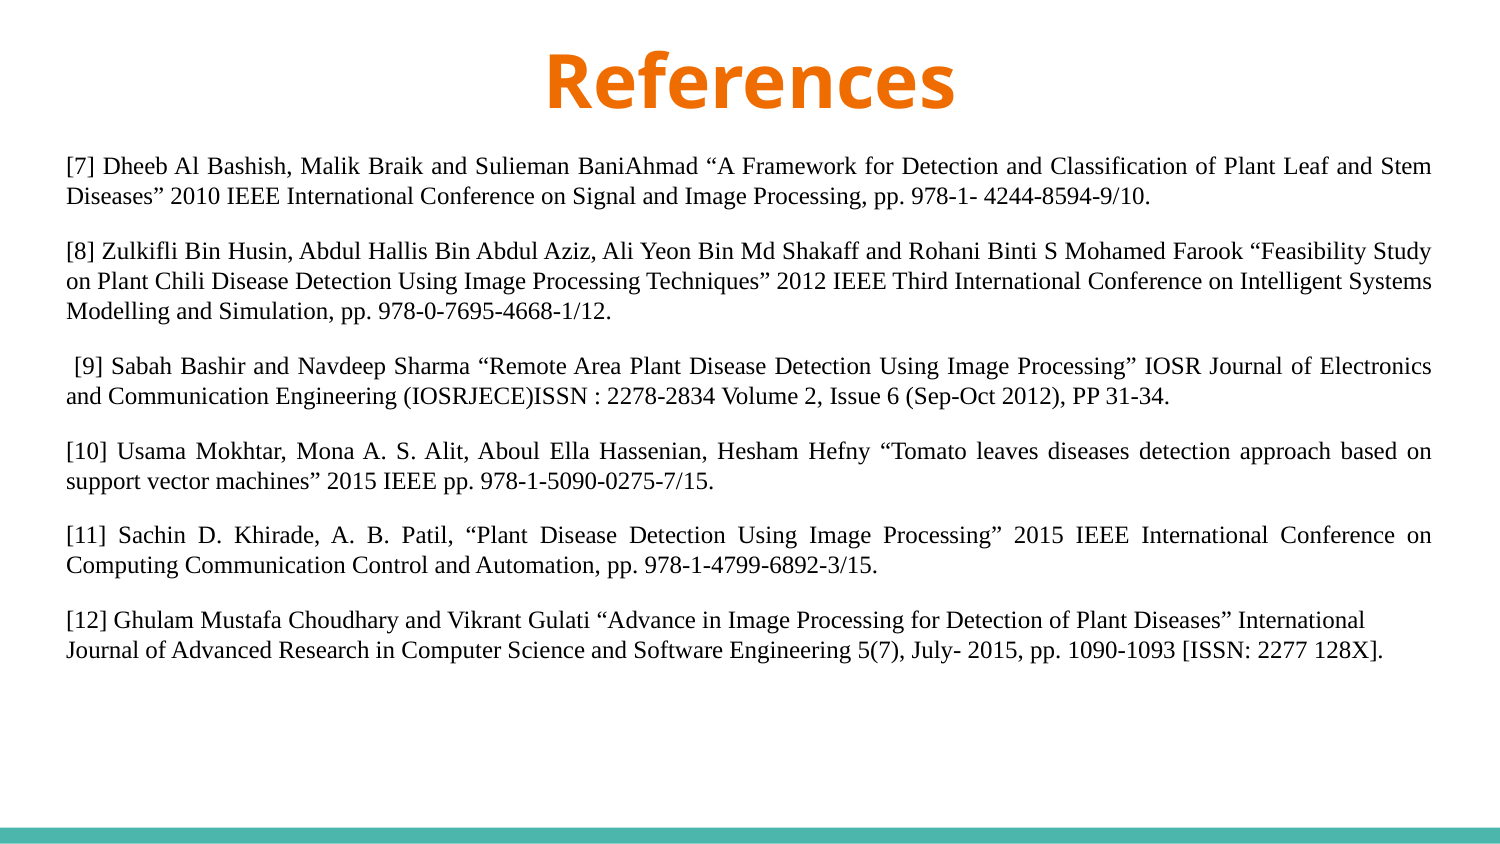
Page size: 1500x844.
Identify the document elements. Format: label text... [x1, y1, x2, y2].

title References [51, 18, 1449, 134]
list [7] Dheeb Al Bashish, Malik Braik and Sulieman BaniAhmad “A Framework for Detection and Classification of Plant Leaf and Stem Diseases” 2010 IEEE International Conference on Signal and Image Processing, pp. 978-1- 4244-8594-9/10. [8] Zulkifli Bin Husin, Abdul Hallis Bin Abdul Aziz, Ali Yeon Bin Md Shakaff and Rohani Binti S Mohamed Farook “Feasibility Study on Plant Chili Disease Detection Using Image Processing Techniques” 2012 IEEE Third International Conference on Intelligent Systems Modelling and Simulation, pp. 978-0-7695-4668-1/12. [9] Sabah Bashir and Navdeep Sharma “Remote Area Plant Disease Detection Using Image Processing” IOSR Journal of Electronics and Communication Engineering (IOSRJECE)ISSN : 2278-2834 Volume 2, Issue 6 (Sep-Oct 2012), PP 31-34. [10] Usama Mokhtar, Mona A. S. Alit, Aboul Ella Hassenian, Hesham Hefny “Tomato leaves diseases detection approach based on support vector machines” 2015 IEEE pp. 978-1-5090-0275-7/15. [11] Sachin D. Khirade, A. B. Patil, “Plant Disease Detection Using Image Processing” 2015 IEEE International Conference on Computing Communication Control and Automation, pp. 978-1-4799-6892-3/15. [12] Ghulam Mustafa Choudhary and Vikrant Gulati “Advance in Image Processing for Detection of Plant Diseases” International Journal of Advanced Research in Computer Science and Software Engineering 5(7), July- 2015, pp. 1090-1093 [ISSN: 2277 128X]. [51, 134, 1449, 677]
